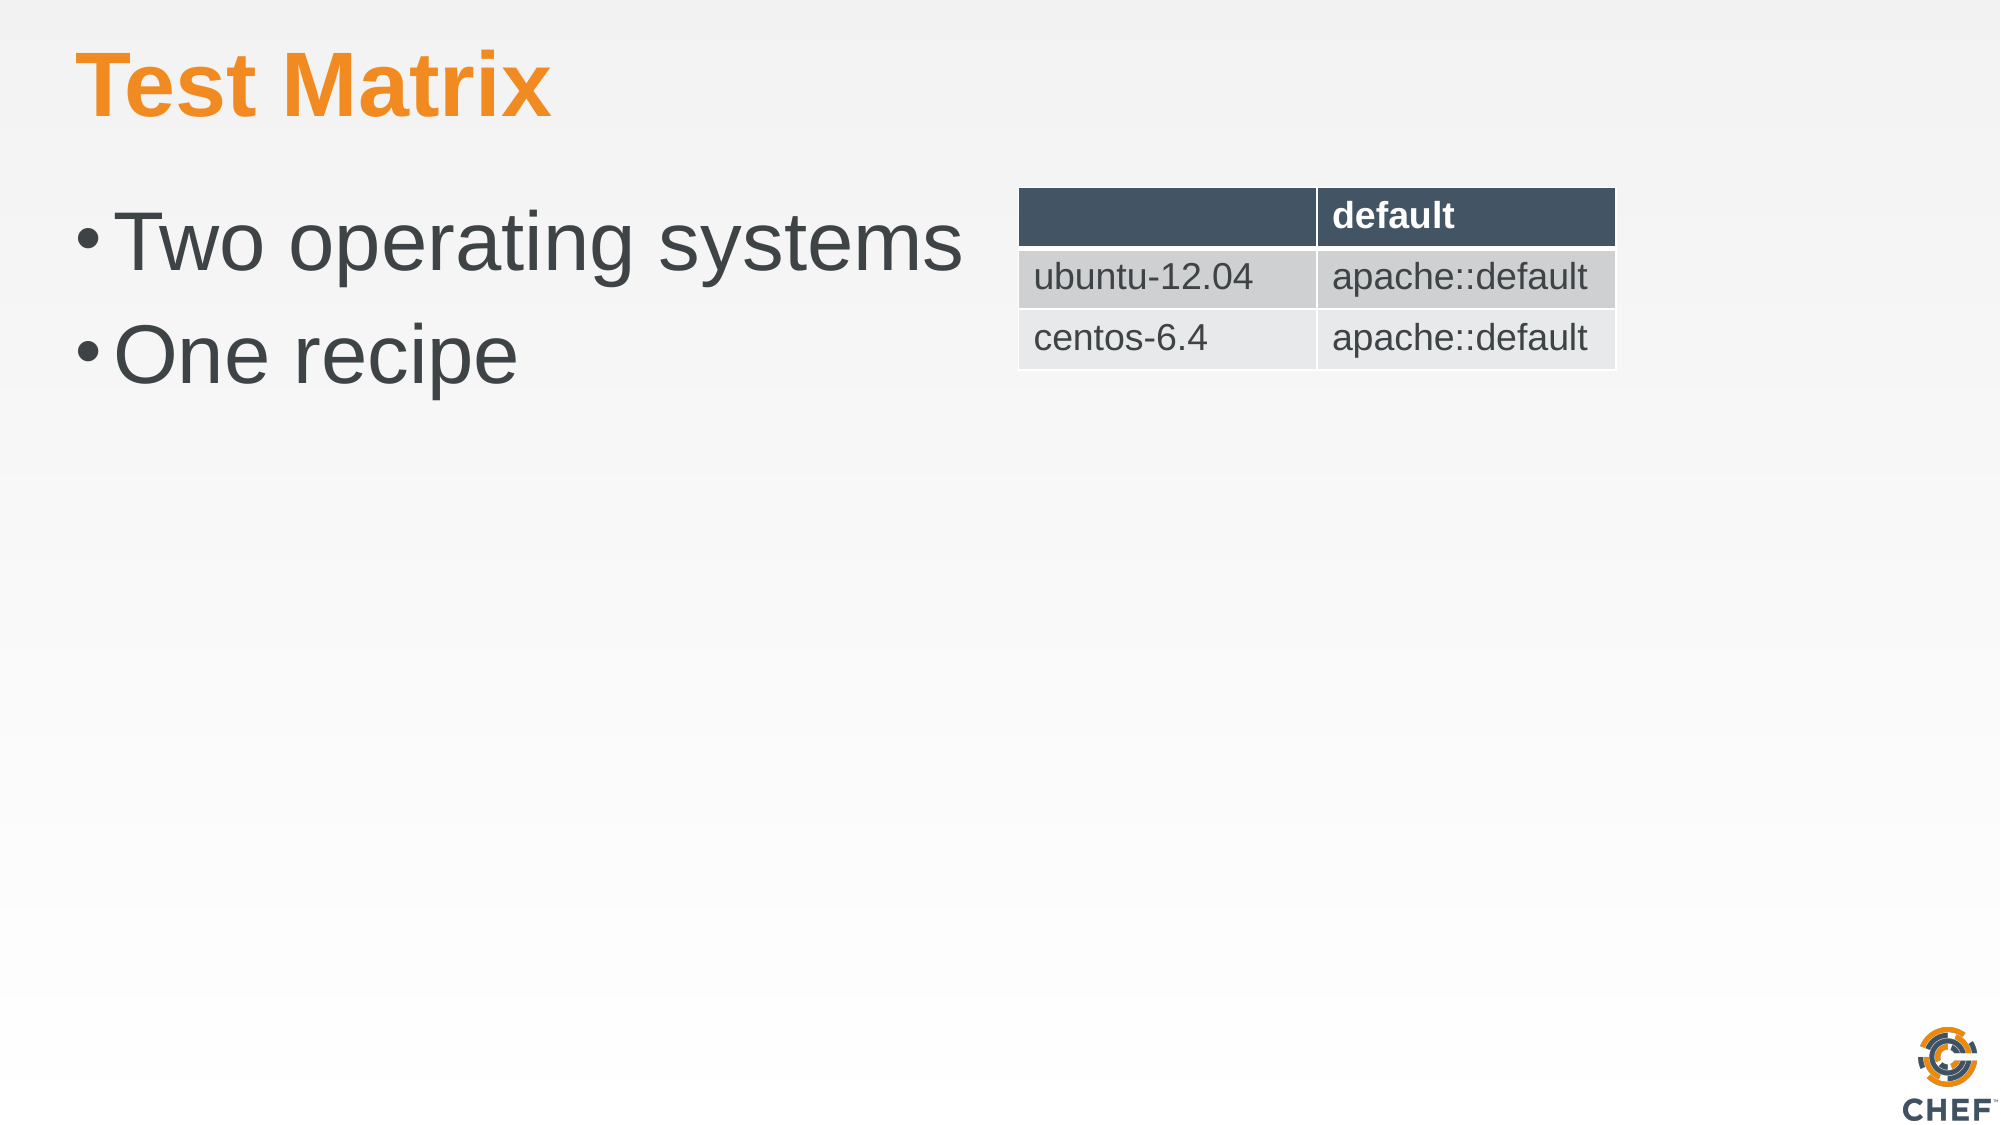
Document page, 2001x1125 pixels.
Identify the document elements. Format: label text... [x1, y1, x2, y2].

table_header [1019, 188, 1316, 246]
table_cell ubuntu-12.04 [1019, 251, 1316, 308]
table_cell apache::default [1318, 251, 1615, 308]
picture [1903, 1027, 1998, 1121]
list Two operating systems One recipe [75, 187, 975, 1050]
title Test Matrix [75, 37, 1913, 140]
table_cell apache::default [1318, 310, 1615, 369]
table_header default [1318, 188, 1615, 246]
table_cell centos-6.4 [1019, 310, 1316, 369]
